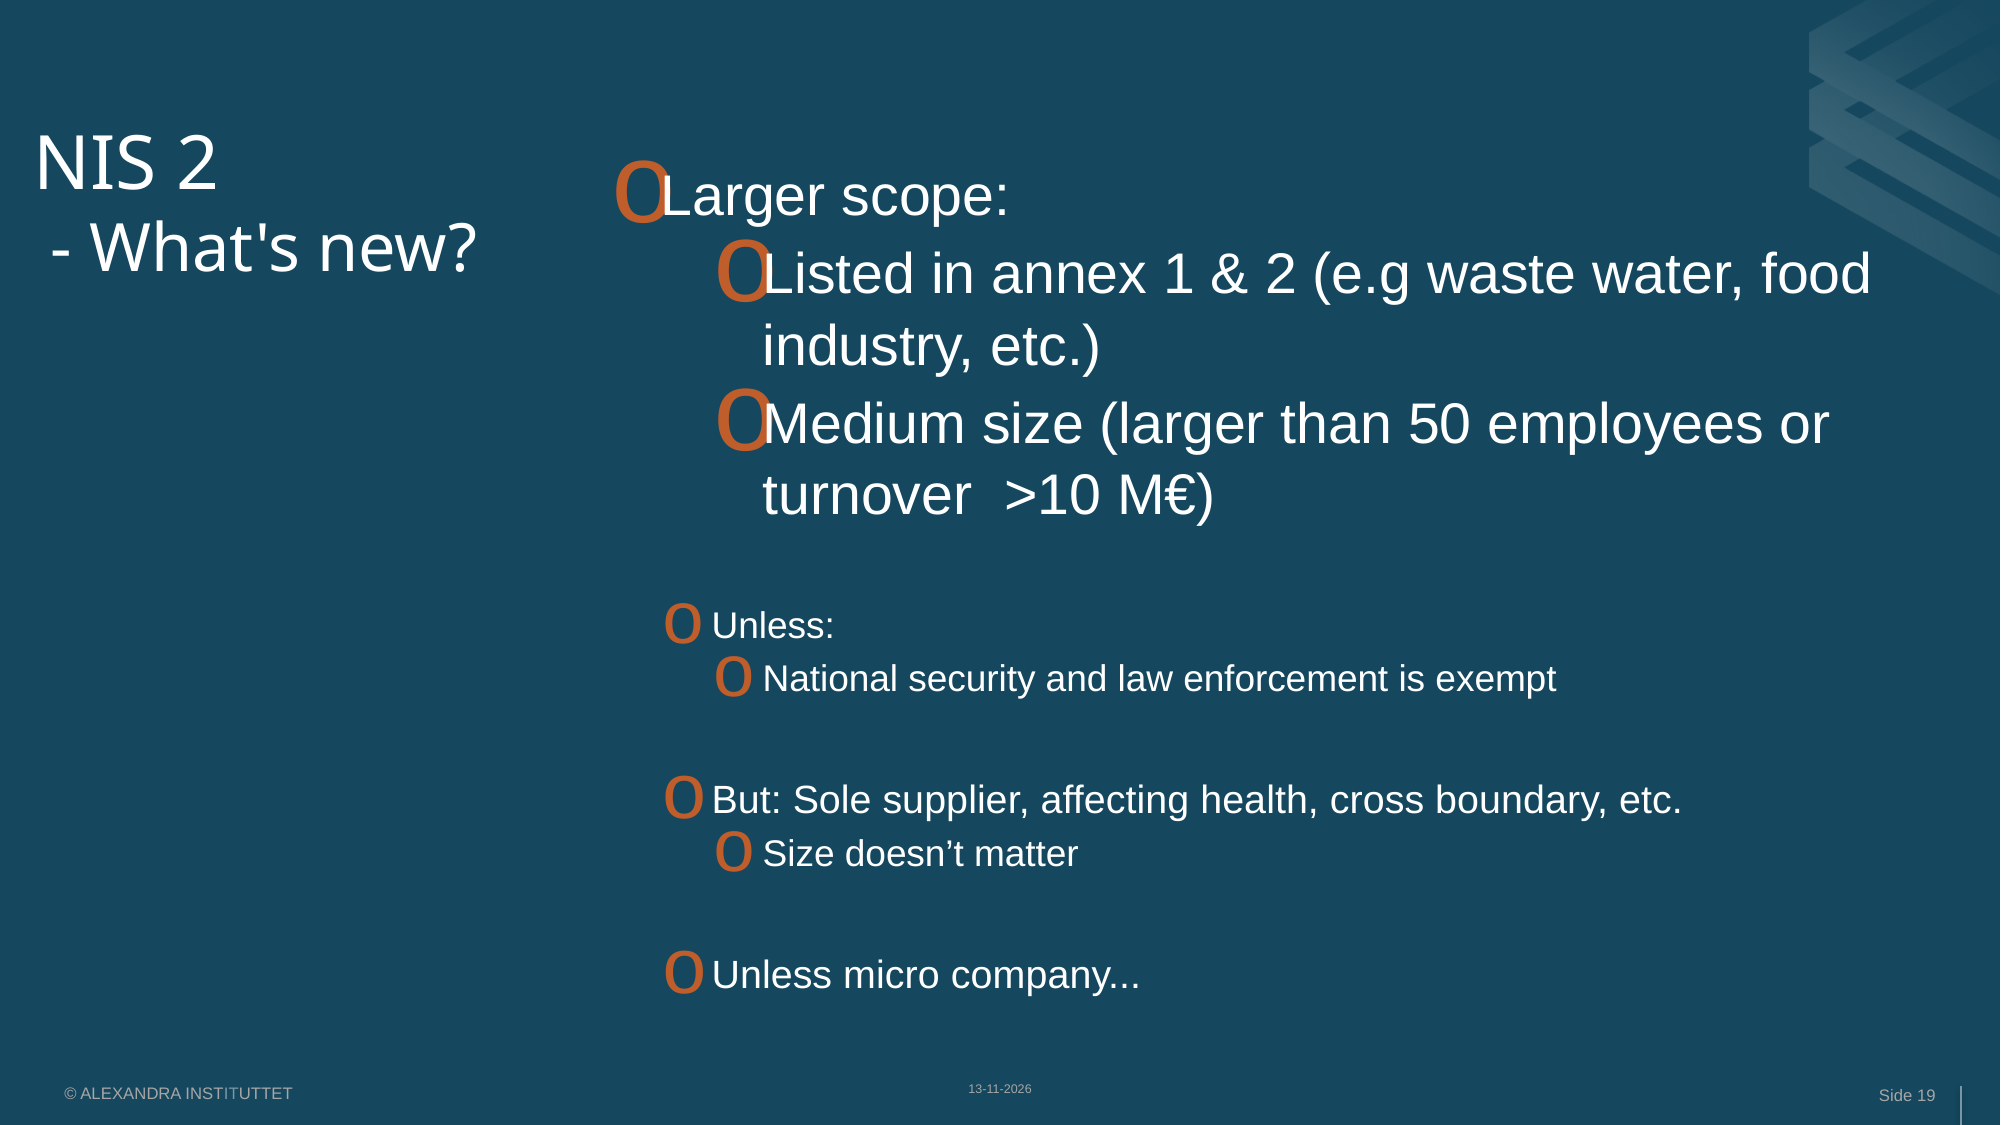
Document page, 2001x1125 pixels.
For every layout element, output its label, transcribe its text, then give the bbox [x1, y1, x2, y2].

footer © ALEXANDRA INSTITUTTET [49, 1075, 337, 1106]
title NIS 2 - What's new? [33, 115, 575, 480]
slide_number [924, 1075, 1076, 1106]
list Larger scope: Listed in annex 1 & 2 (e.g waste water, food industry, etc.) Medium size (larger than 50 employees or turnover >10 M€) Unless: National security and law enforcement is exempt But: Sole supplier, affecting health, cross boundary, etc. Size doesn’t matter Unless micro company... [609, 125, 1875, 1000]
slide_number Side 19 [1631, 1077, 1951, 1113]
